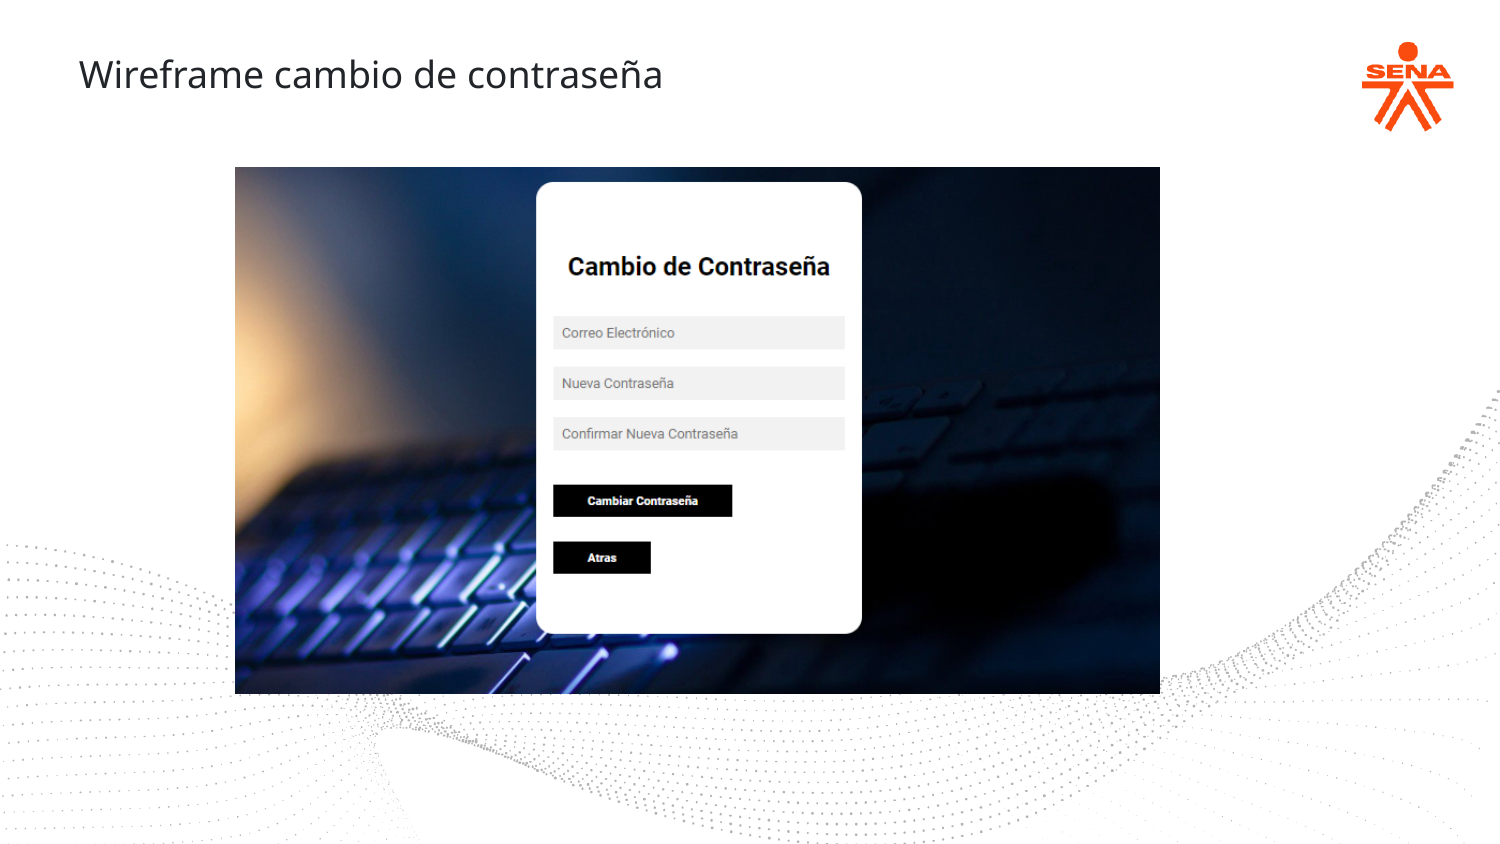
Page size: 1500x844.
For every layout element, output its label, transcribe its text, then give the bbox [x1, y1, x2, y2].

picture [0, 0, 1500, 844]
text_box Wireframe cambio de contraseña [63, 43, 1332, 104]
